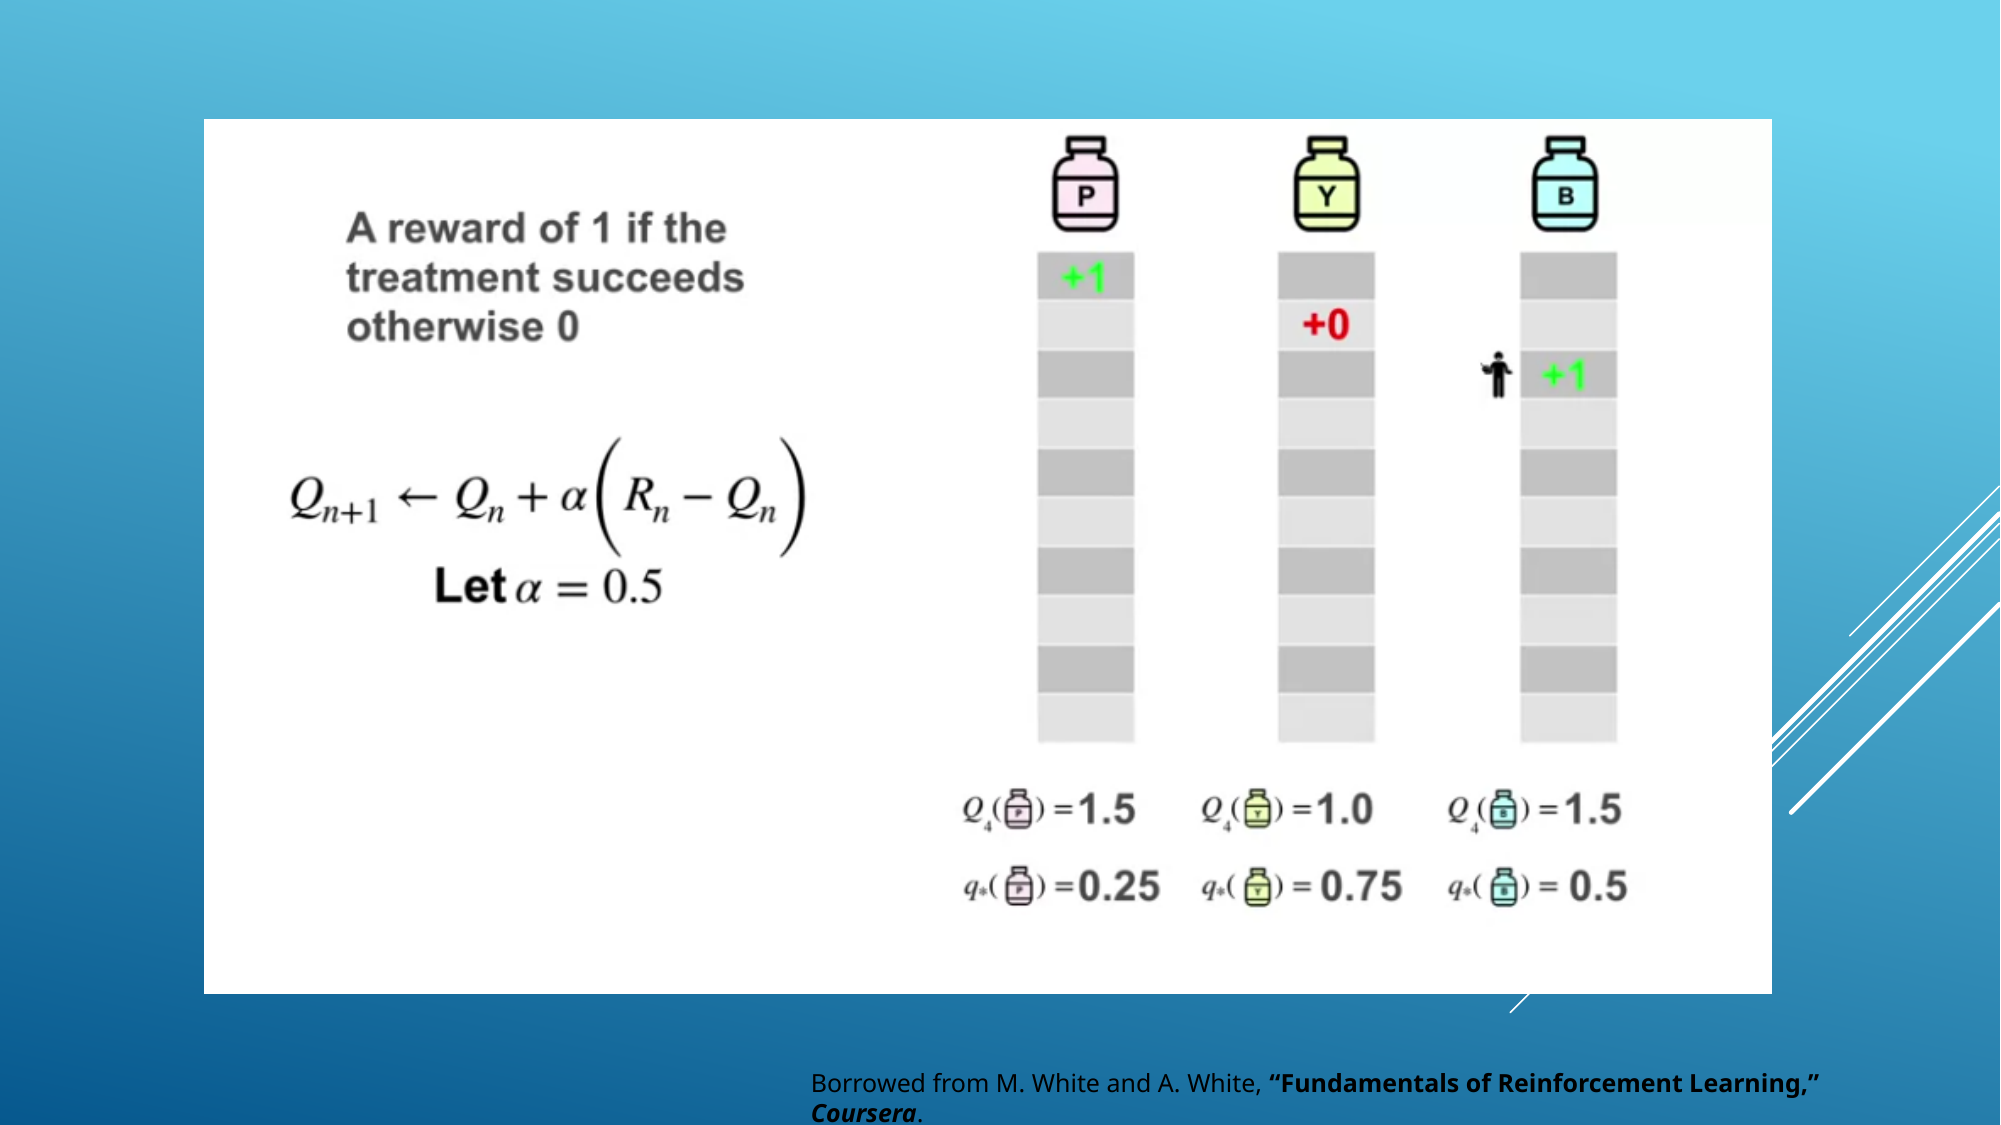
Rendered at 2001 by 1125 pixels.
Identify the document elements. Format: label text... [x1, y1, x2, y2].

picture [203, 119, 1773, 994]
text_box Borrowed from M. White and A. White, “Fundamentals of Reinforcement Learning,” Coursera. [796, 1060, 1950, 1125]
